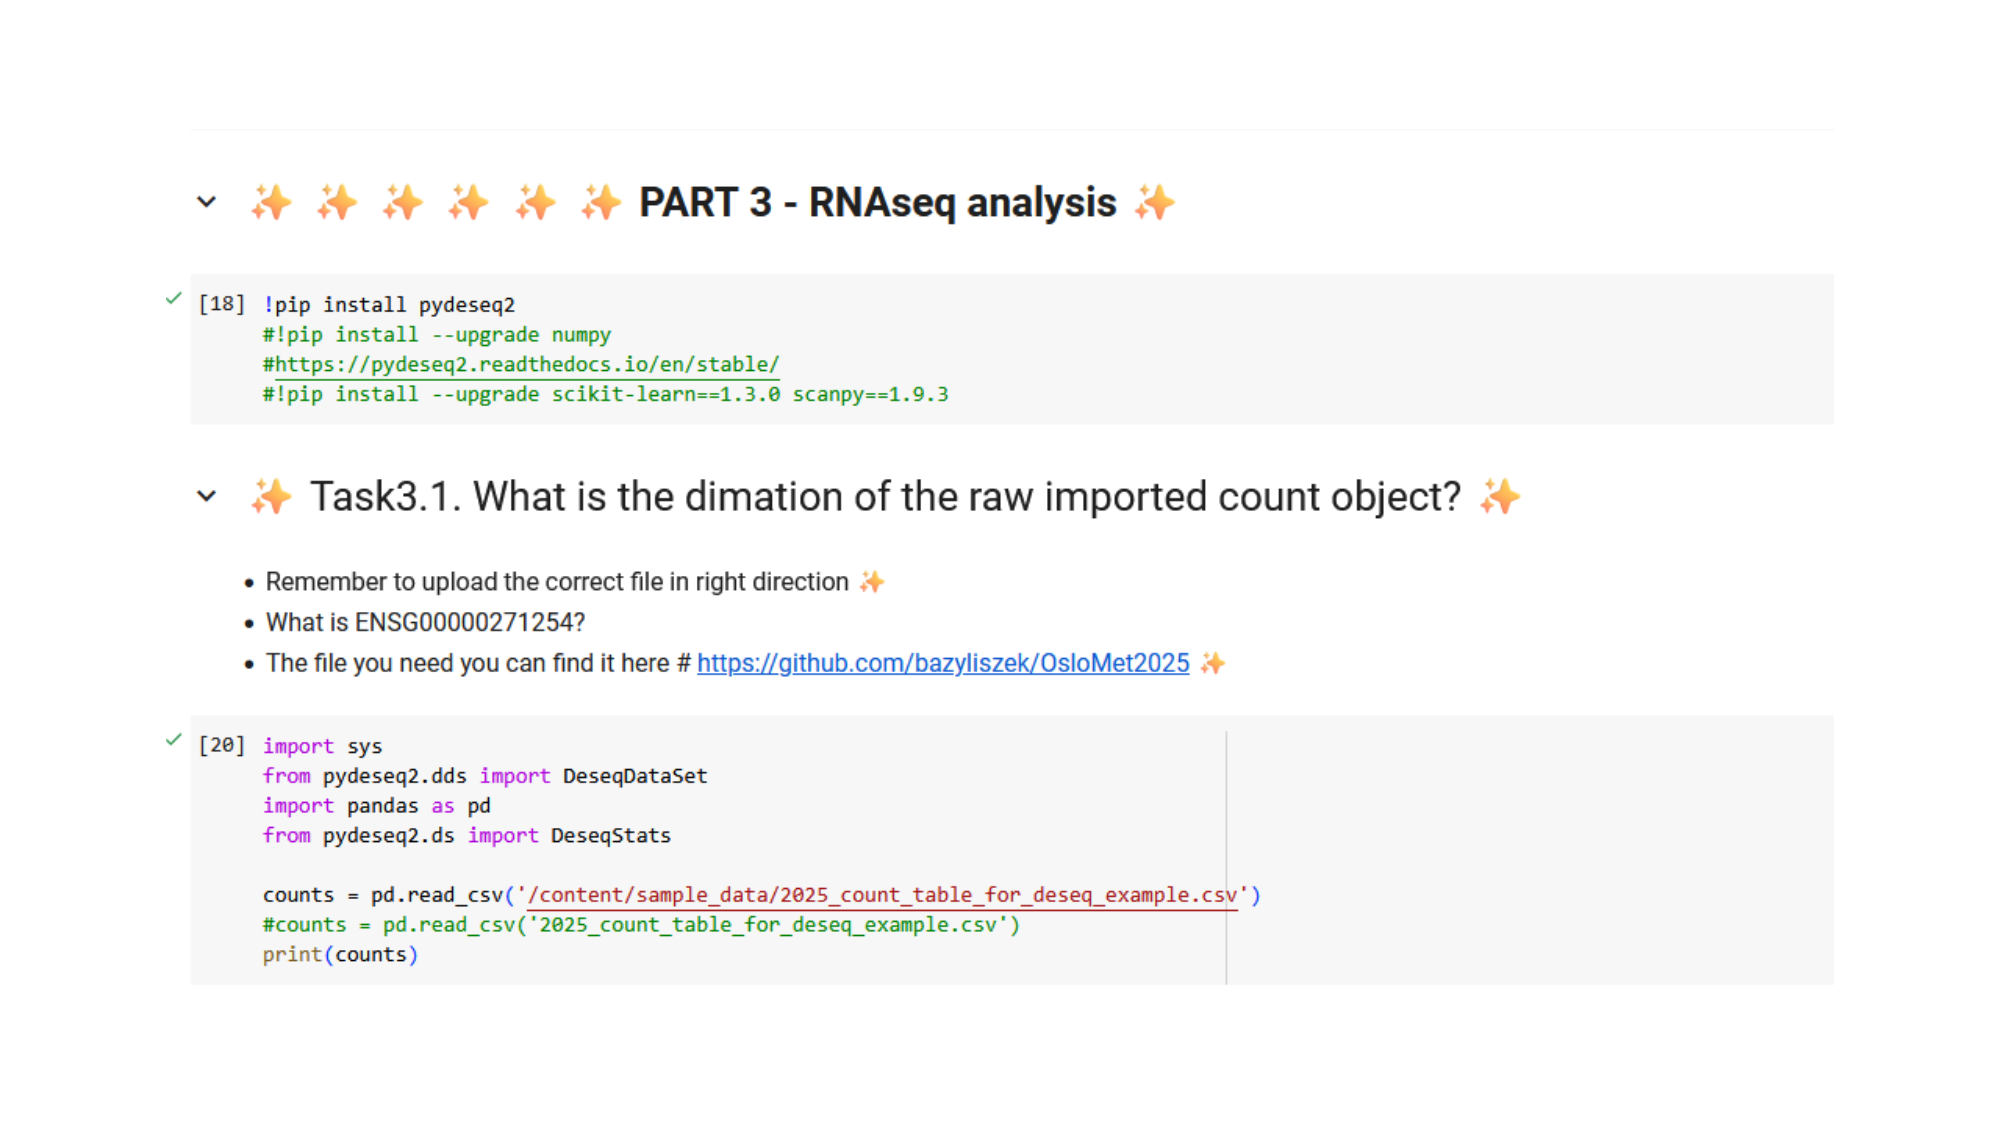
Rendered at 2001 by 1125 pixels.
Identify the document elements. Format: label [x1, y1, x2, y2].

picture [166, 129, 1834, 996]
